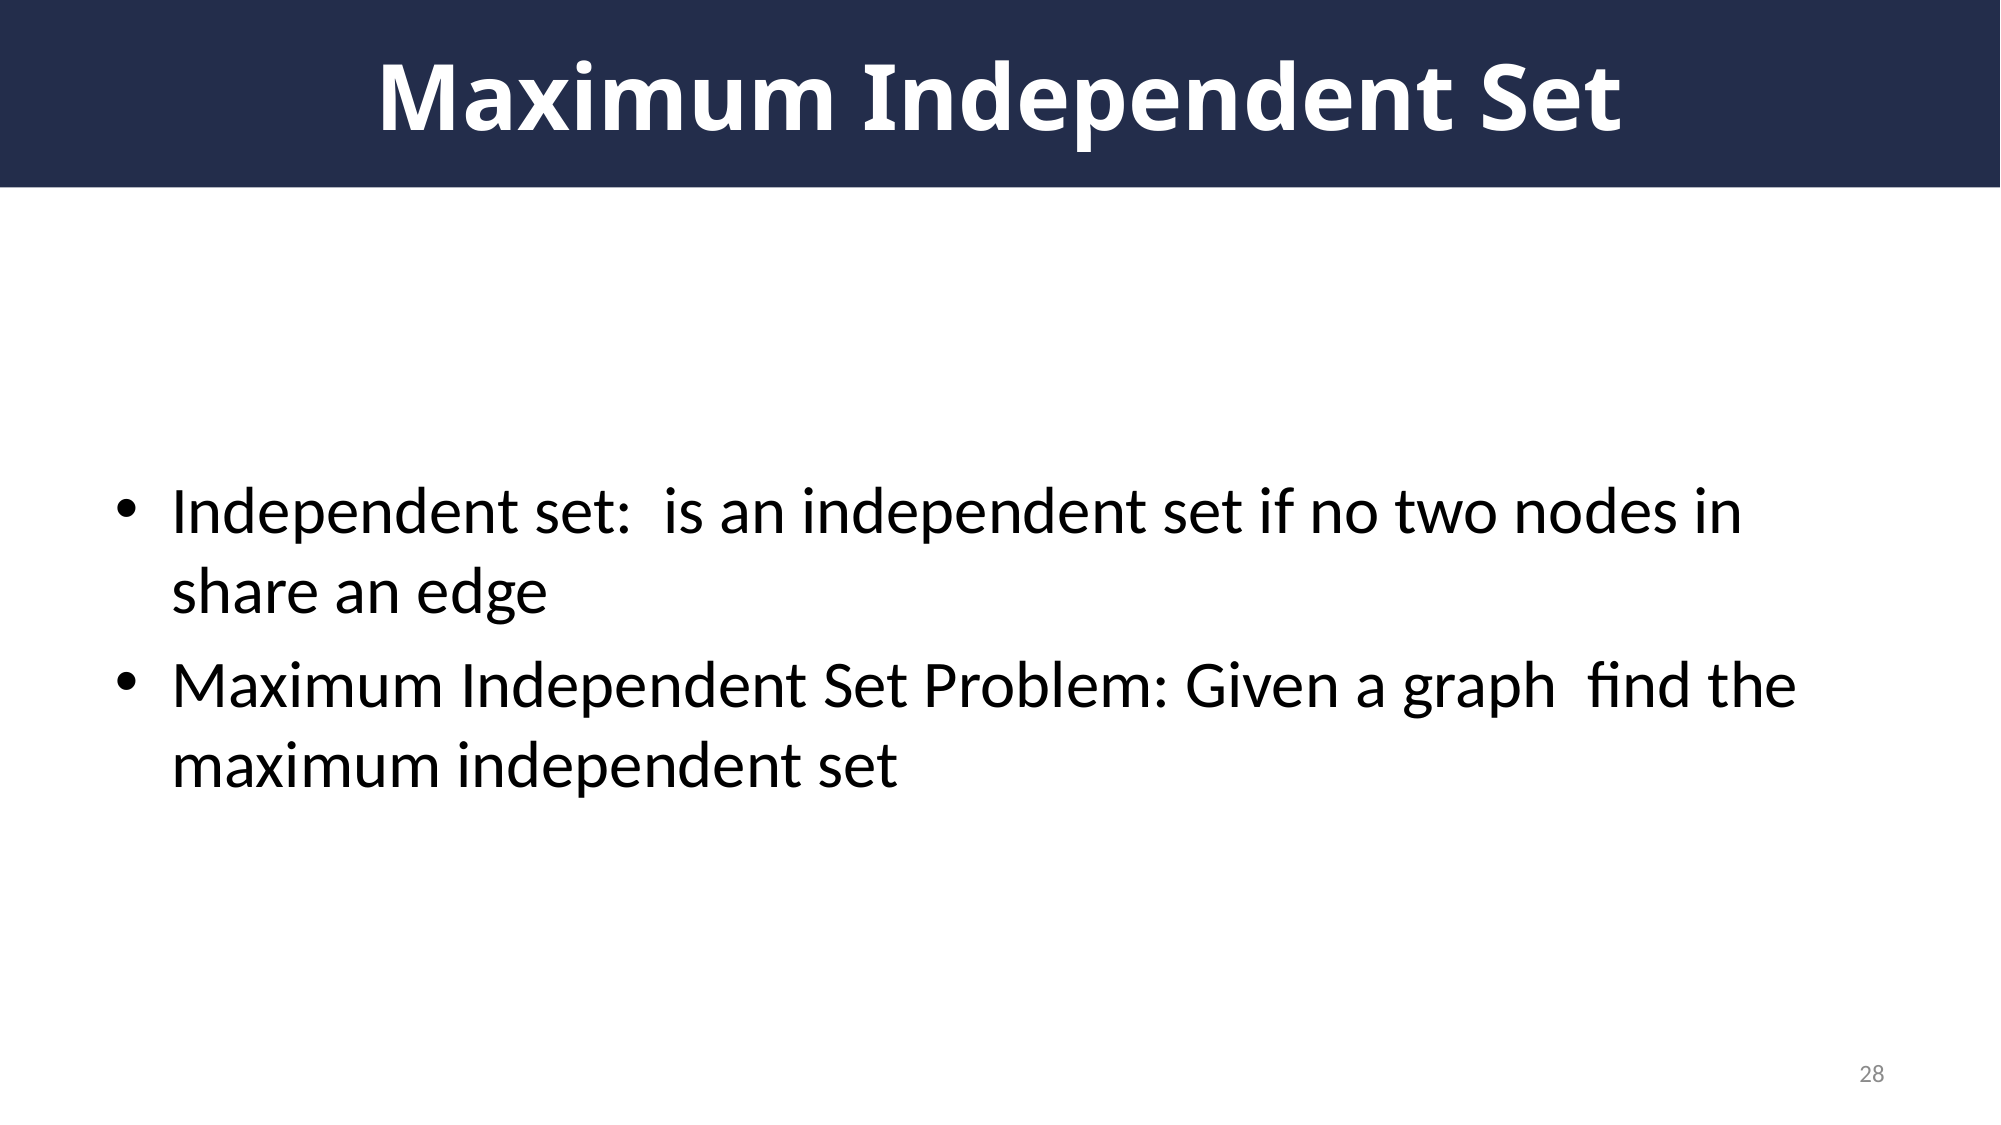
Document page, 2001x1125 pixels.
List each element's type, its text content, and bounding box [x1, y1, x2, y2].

slide_number 28 [1433, 1042, 1900, 1103]
title Maximum Independent Set [99, 24, 1900, 163]
